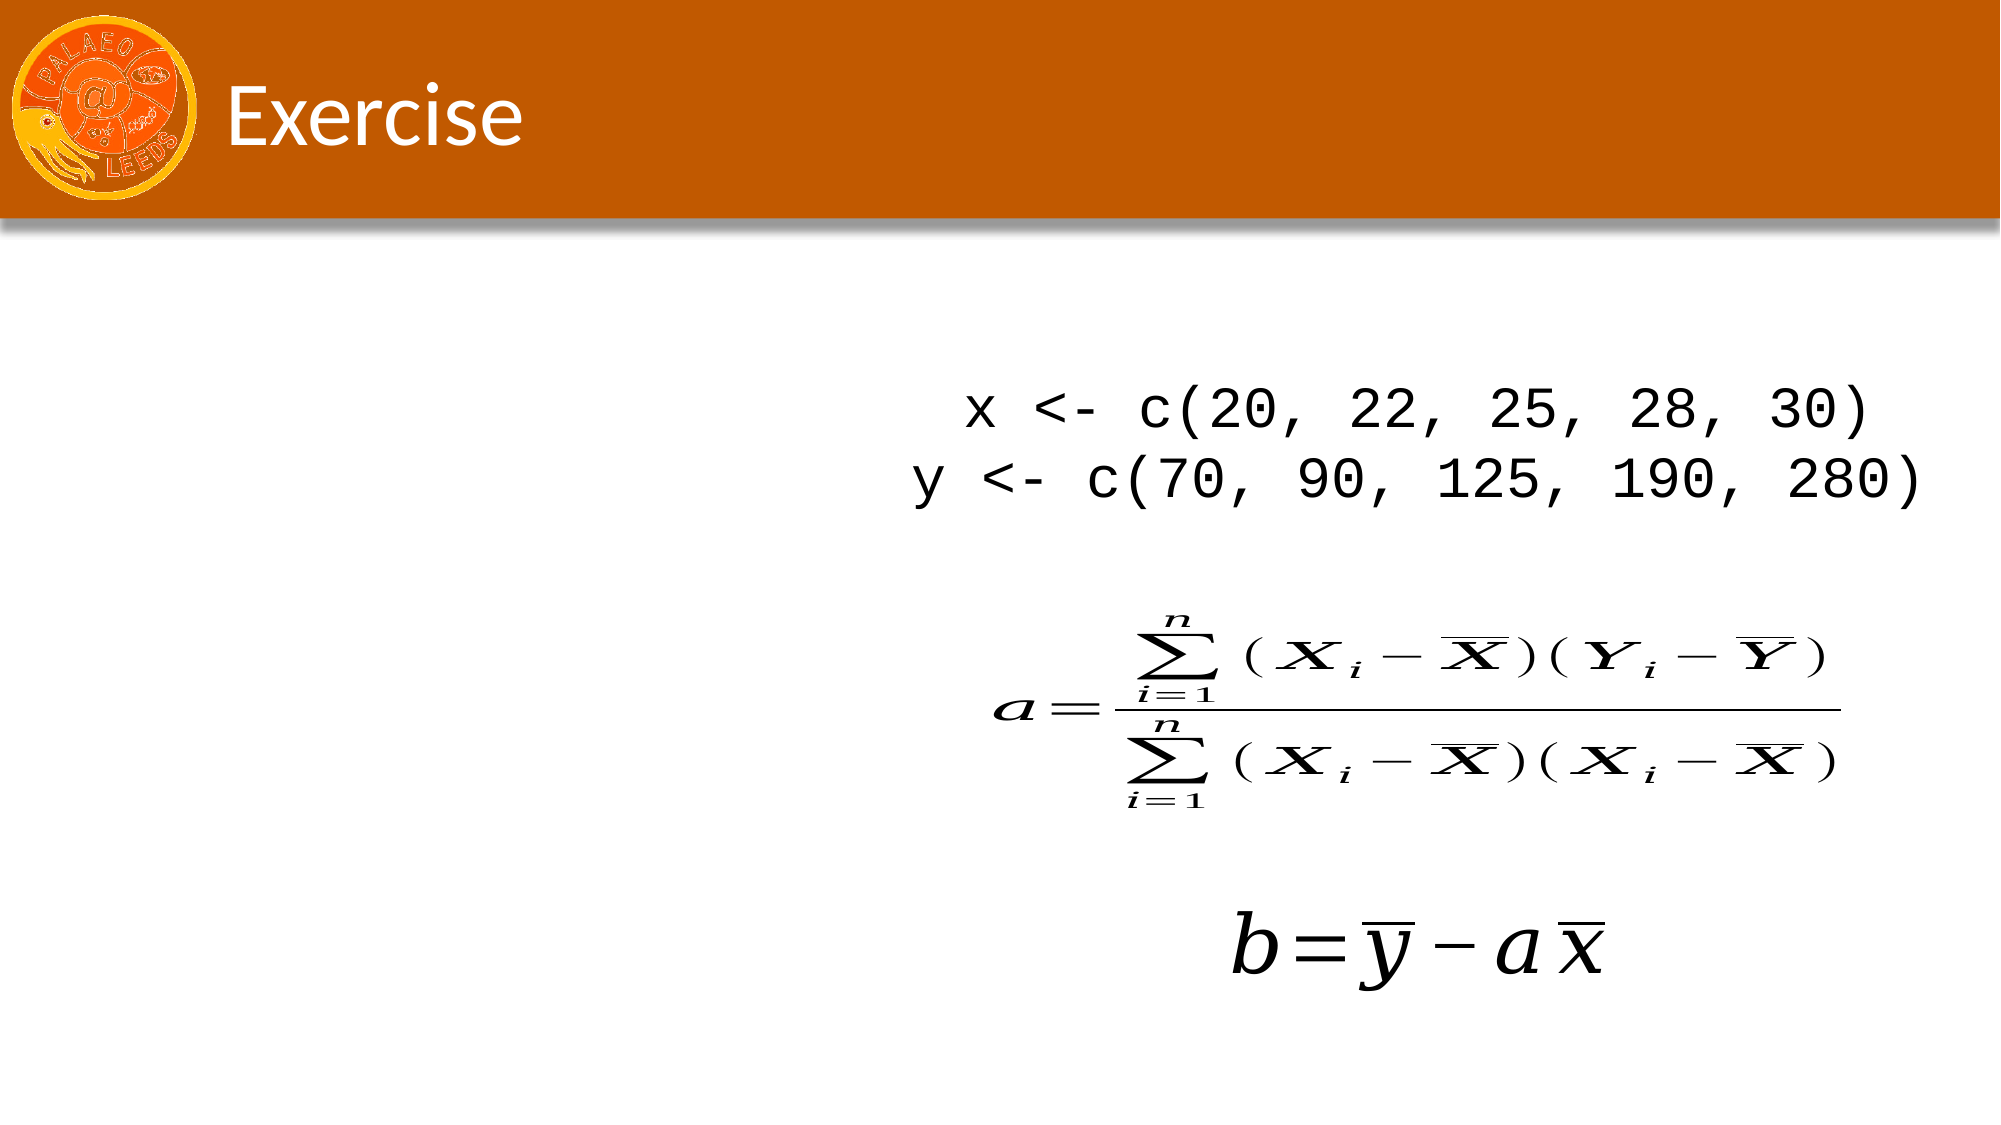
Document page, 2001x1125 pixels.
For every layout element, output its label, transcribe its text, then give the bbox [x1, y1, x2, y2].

text_box Exercise [210, 17, 2000, 201]
picture [11, 15, 197, 200]
text_box [0, 0, 2000, 219]
text_box x <- c(20, 22, 25, 28, 30) y <- c(70, 90, 125, 190, 280) [896, 361, 1942, 517]
